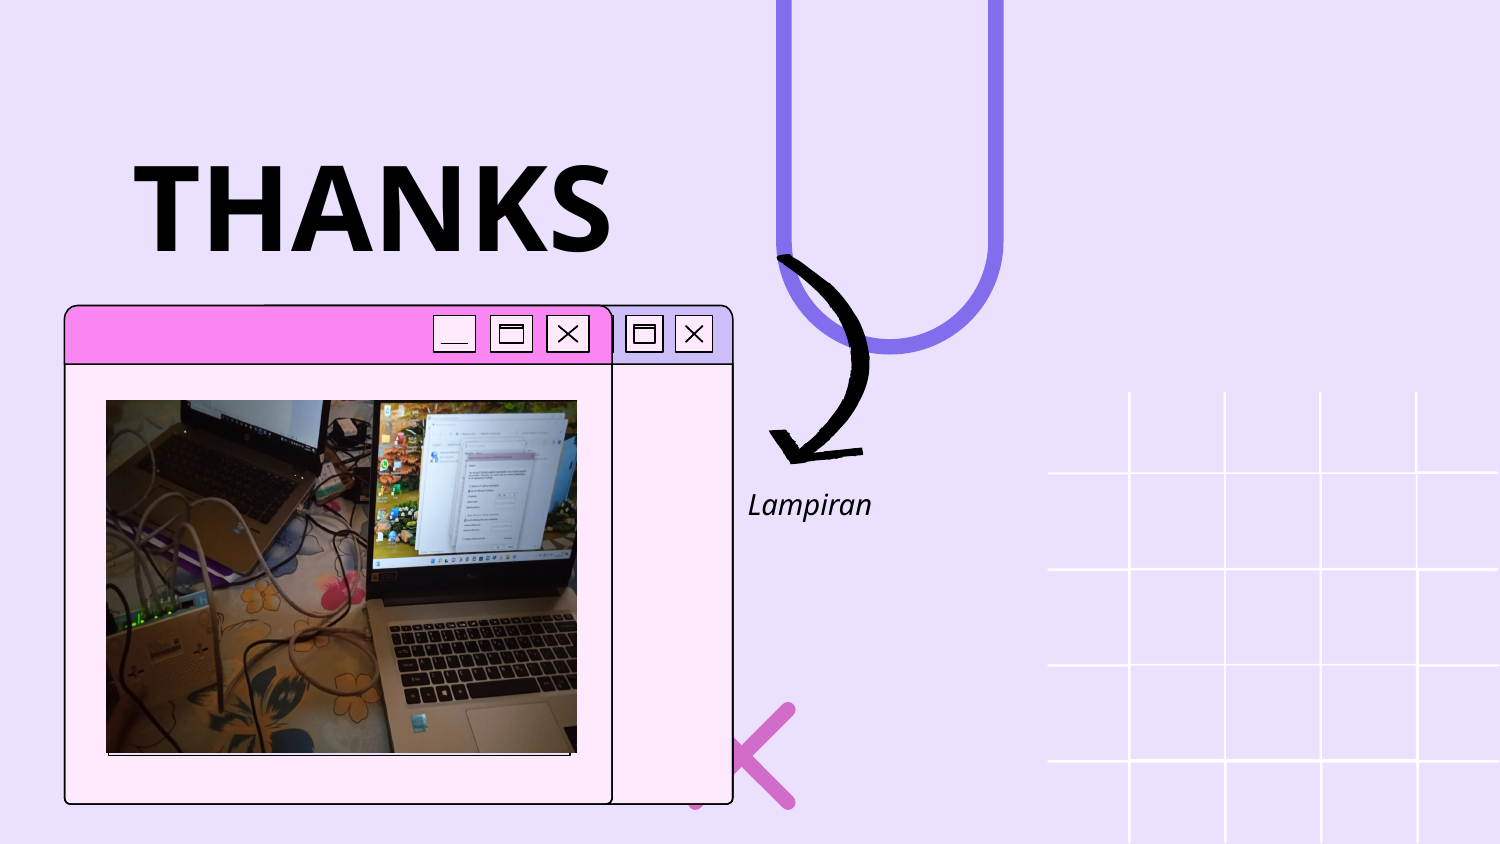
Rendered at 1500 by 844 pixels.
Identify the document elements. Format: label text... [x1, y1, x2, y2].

title THANKS [116, 117, 750, 291]
text_box Lampiran [738, 479, 987, 529]
picture [105, 400, 577, 753]
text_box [713, 308, 925, 410]
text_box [615, 305, 734, 805]
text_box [64, 305, 613, 805]
